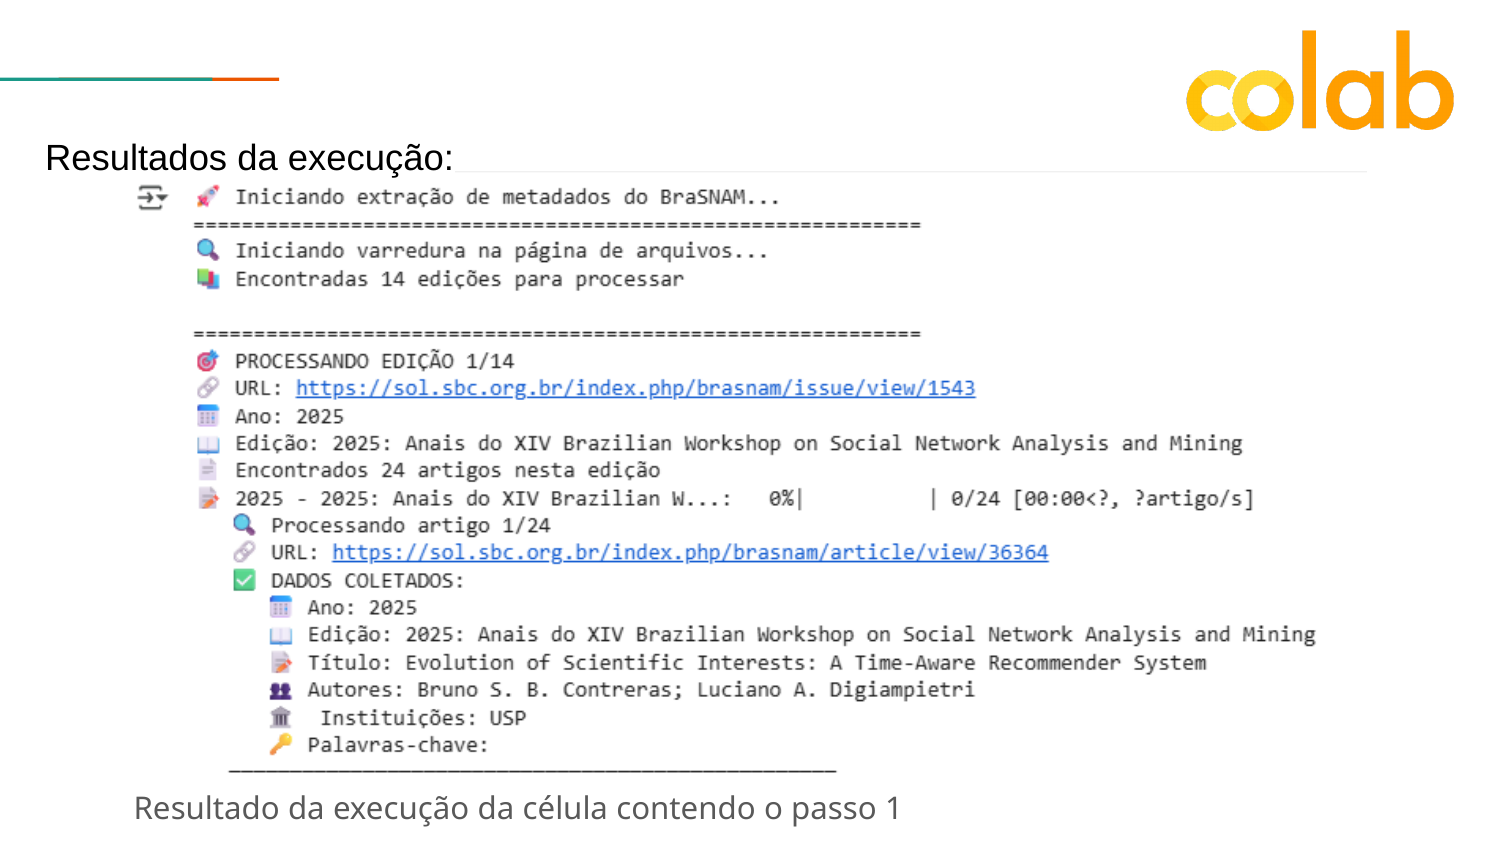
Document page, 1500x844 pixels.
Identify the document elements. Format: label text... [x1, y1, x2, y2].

picture [132, 170, 1368, 779]
text_box Resultados da execução: [30, 96, 727, 193]
text_box Resultado da execução da célula contendo o passo 1 [118, 769, 1382, 844]
picture [1148, 8, 1491, 161]
